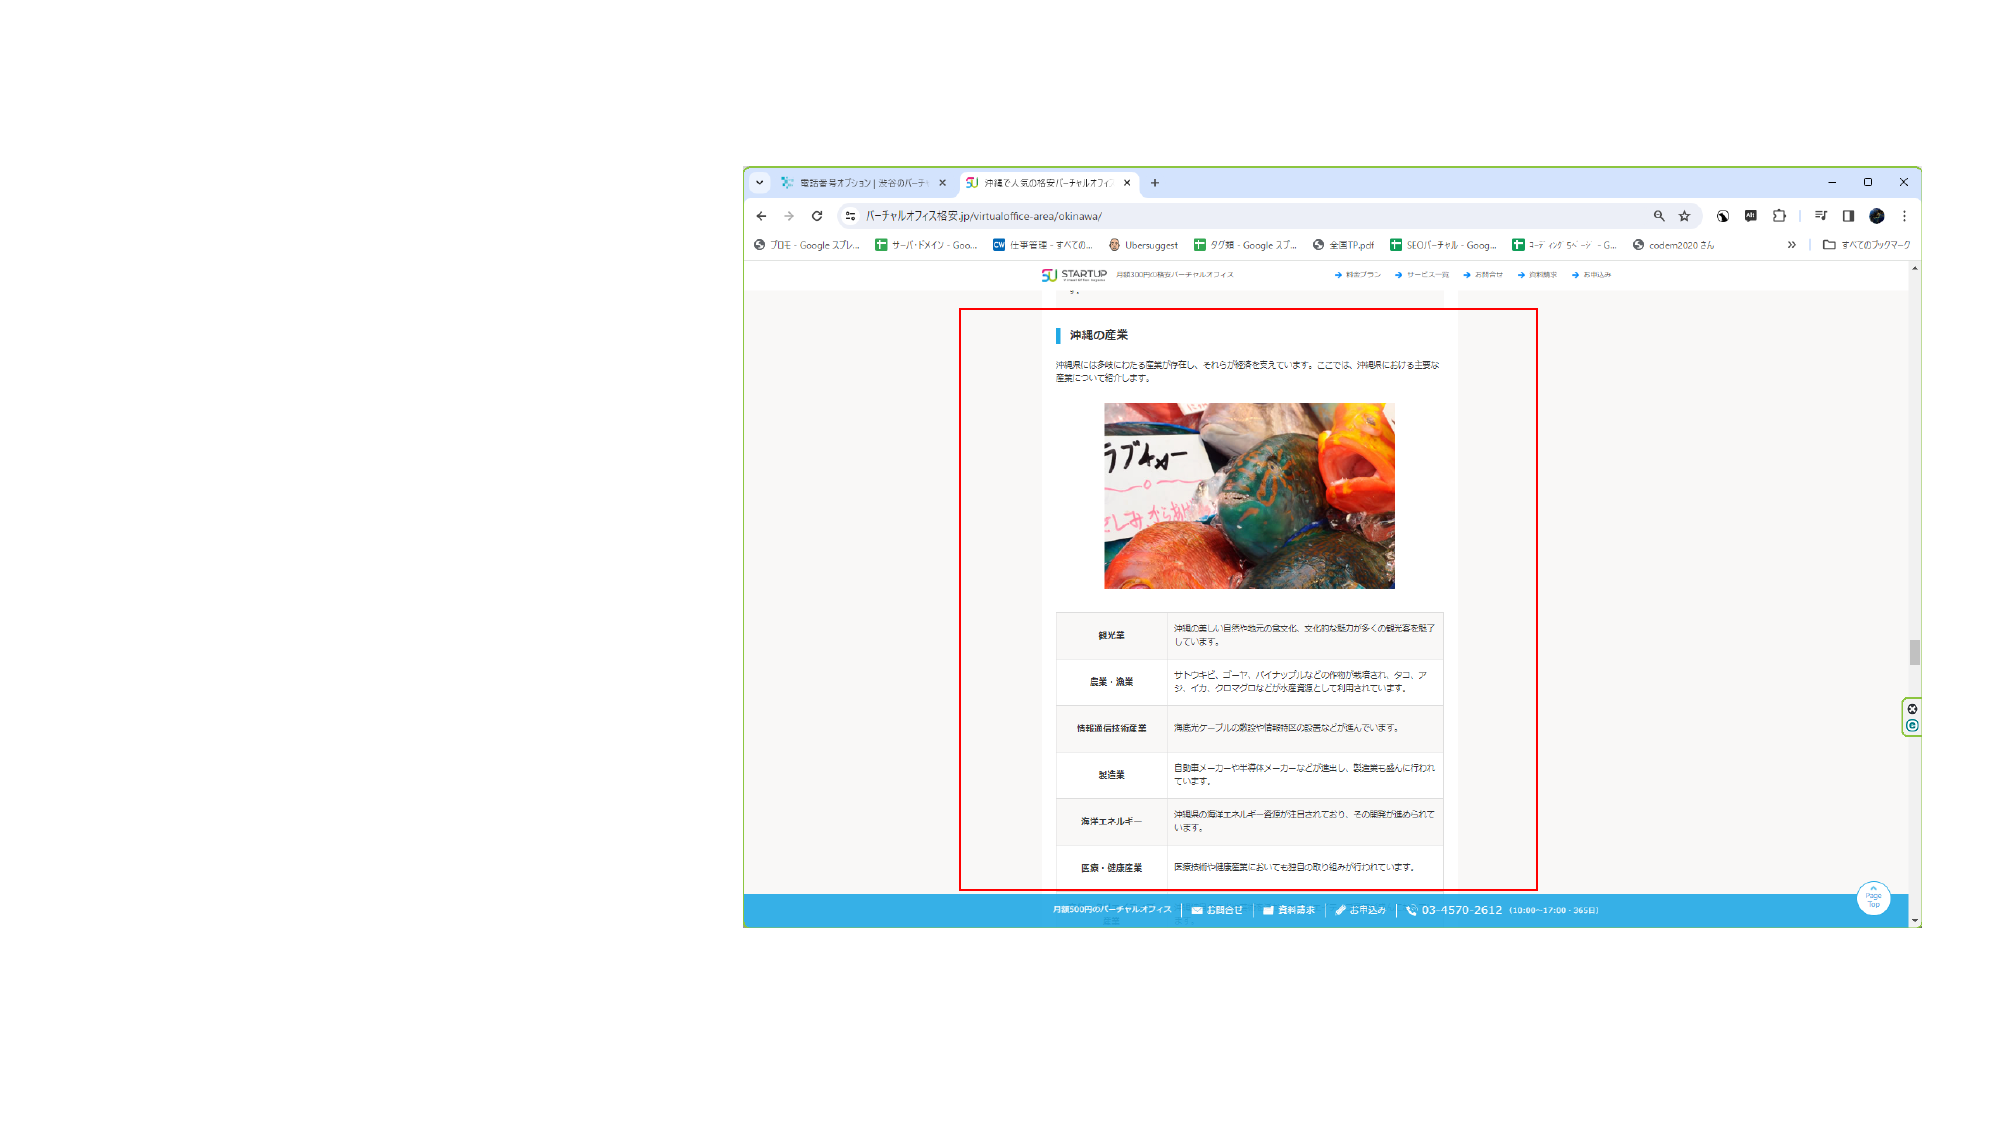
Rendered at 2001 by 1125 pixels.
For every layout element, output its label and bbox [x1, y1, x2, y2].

list [743, 166, 1922, 928]
